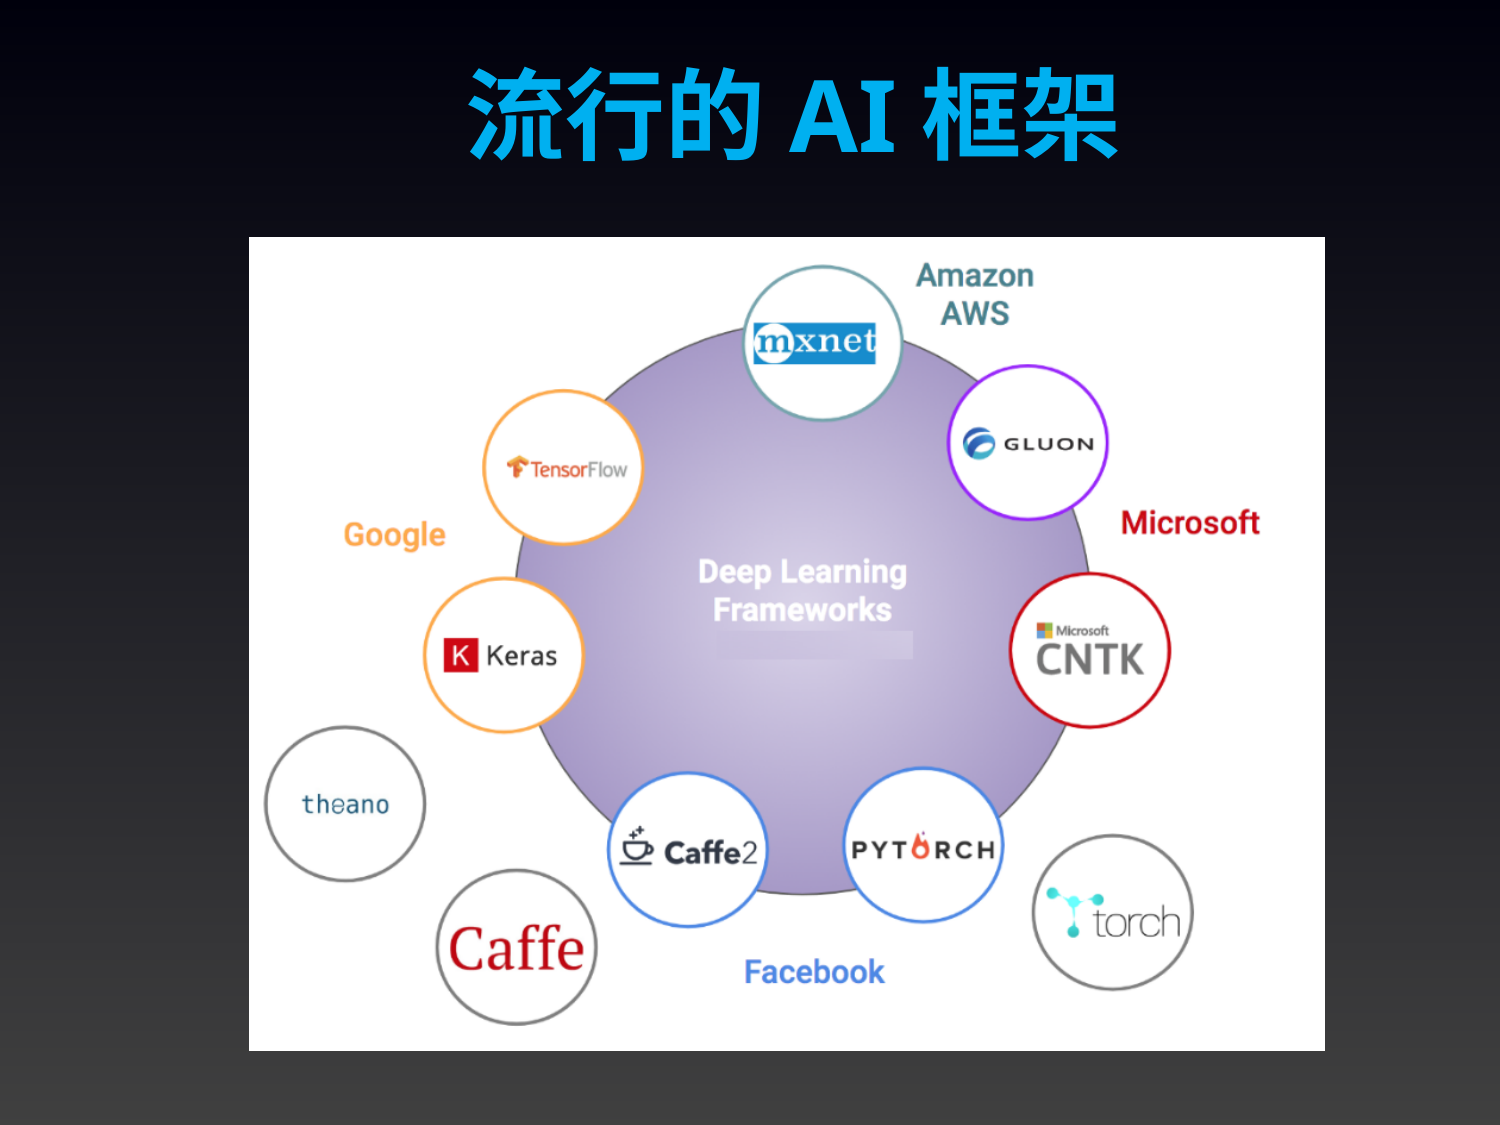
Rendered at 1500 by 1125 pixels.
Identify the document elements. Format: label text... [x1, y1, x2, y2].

list 流行的AI框架 [225, 24, 1363, 188]
picture [249, 237, 1326, 1052]
